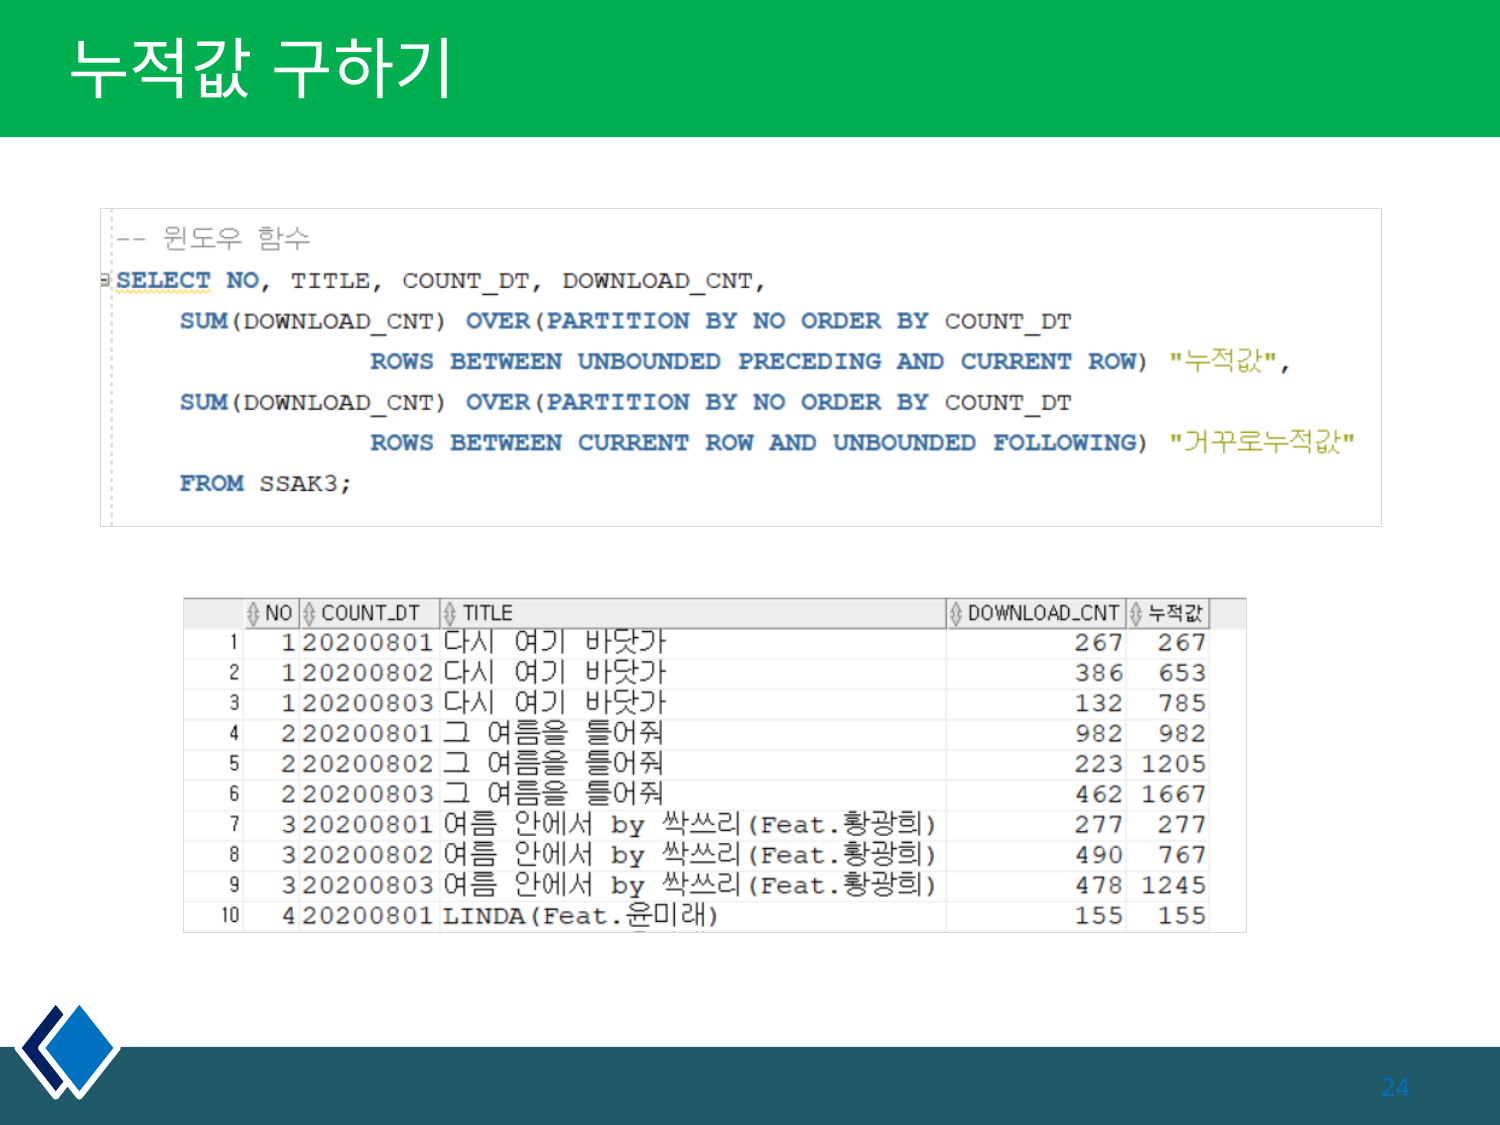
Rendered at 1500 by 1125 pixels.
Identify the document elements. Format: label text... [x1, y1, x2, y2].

slide_number 24 [1340, 1058, 1425, 1119]
picture [182, 597, 1247, 933]
picture [100, 207, 1382, 528]
title 누적값 구하기 [0, 0, 939, 138]
